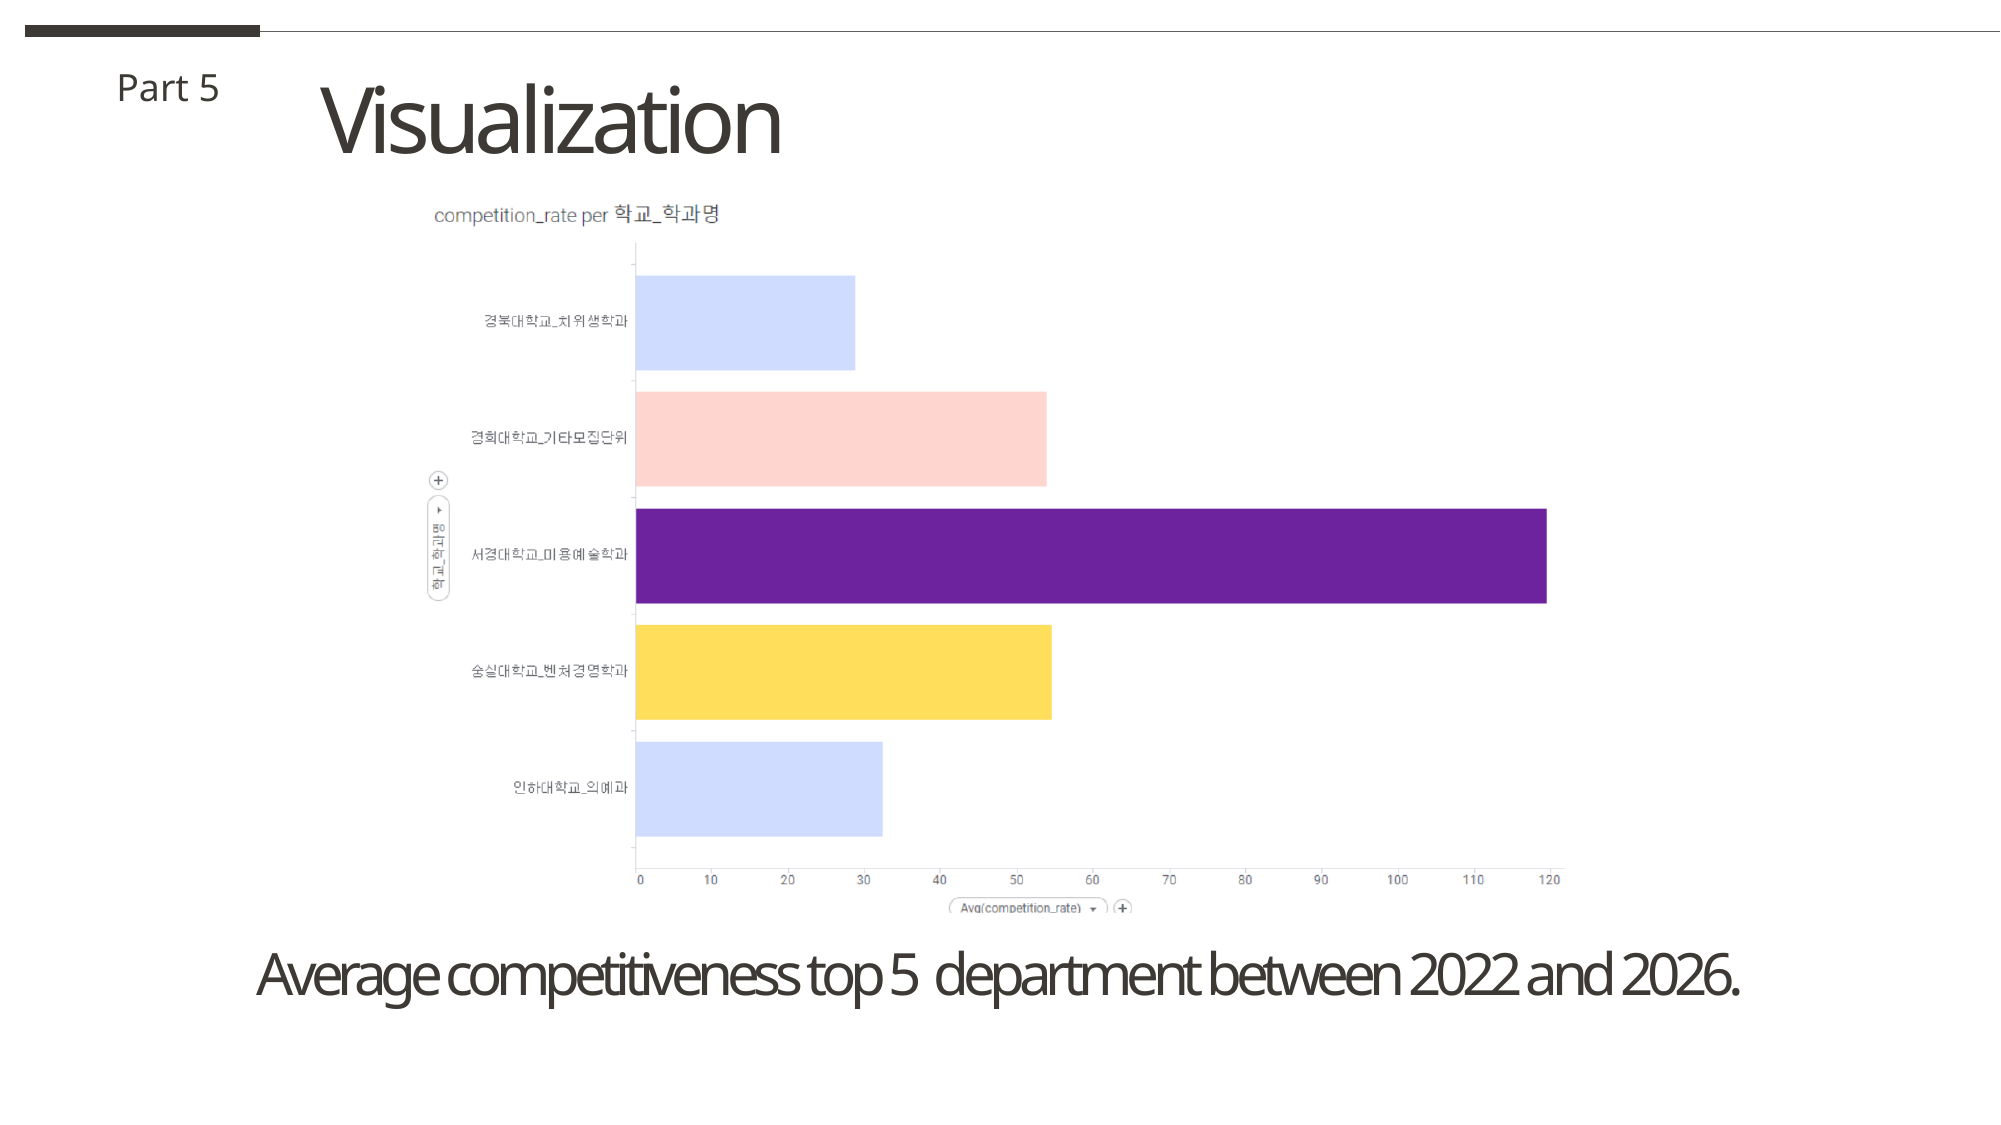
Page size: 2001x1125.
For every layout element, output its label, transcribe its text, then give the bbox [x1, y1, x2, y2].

text_box Average competitiveness top 5 department between 2022 and 2026. [242, 929, 1758, 1015]
text_box Part 5 [101, 56, 236, 117]
picture [424, 197, 1576, 913]
text_box Visualization [305, 54, 803, 179]
